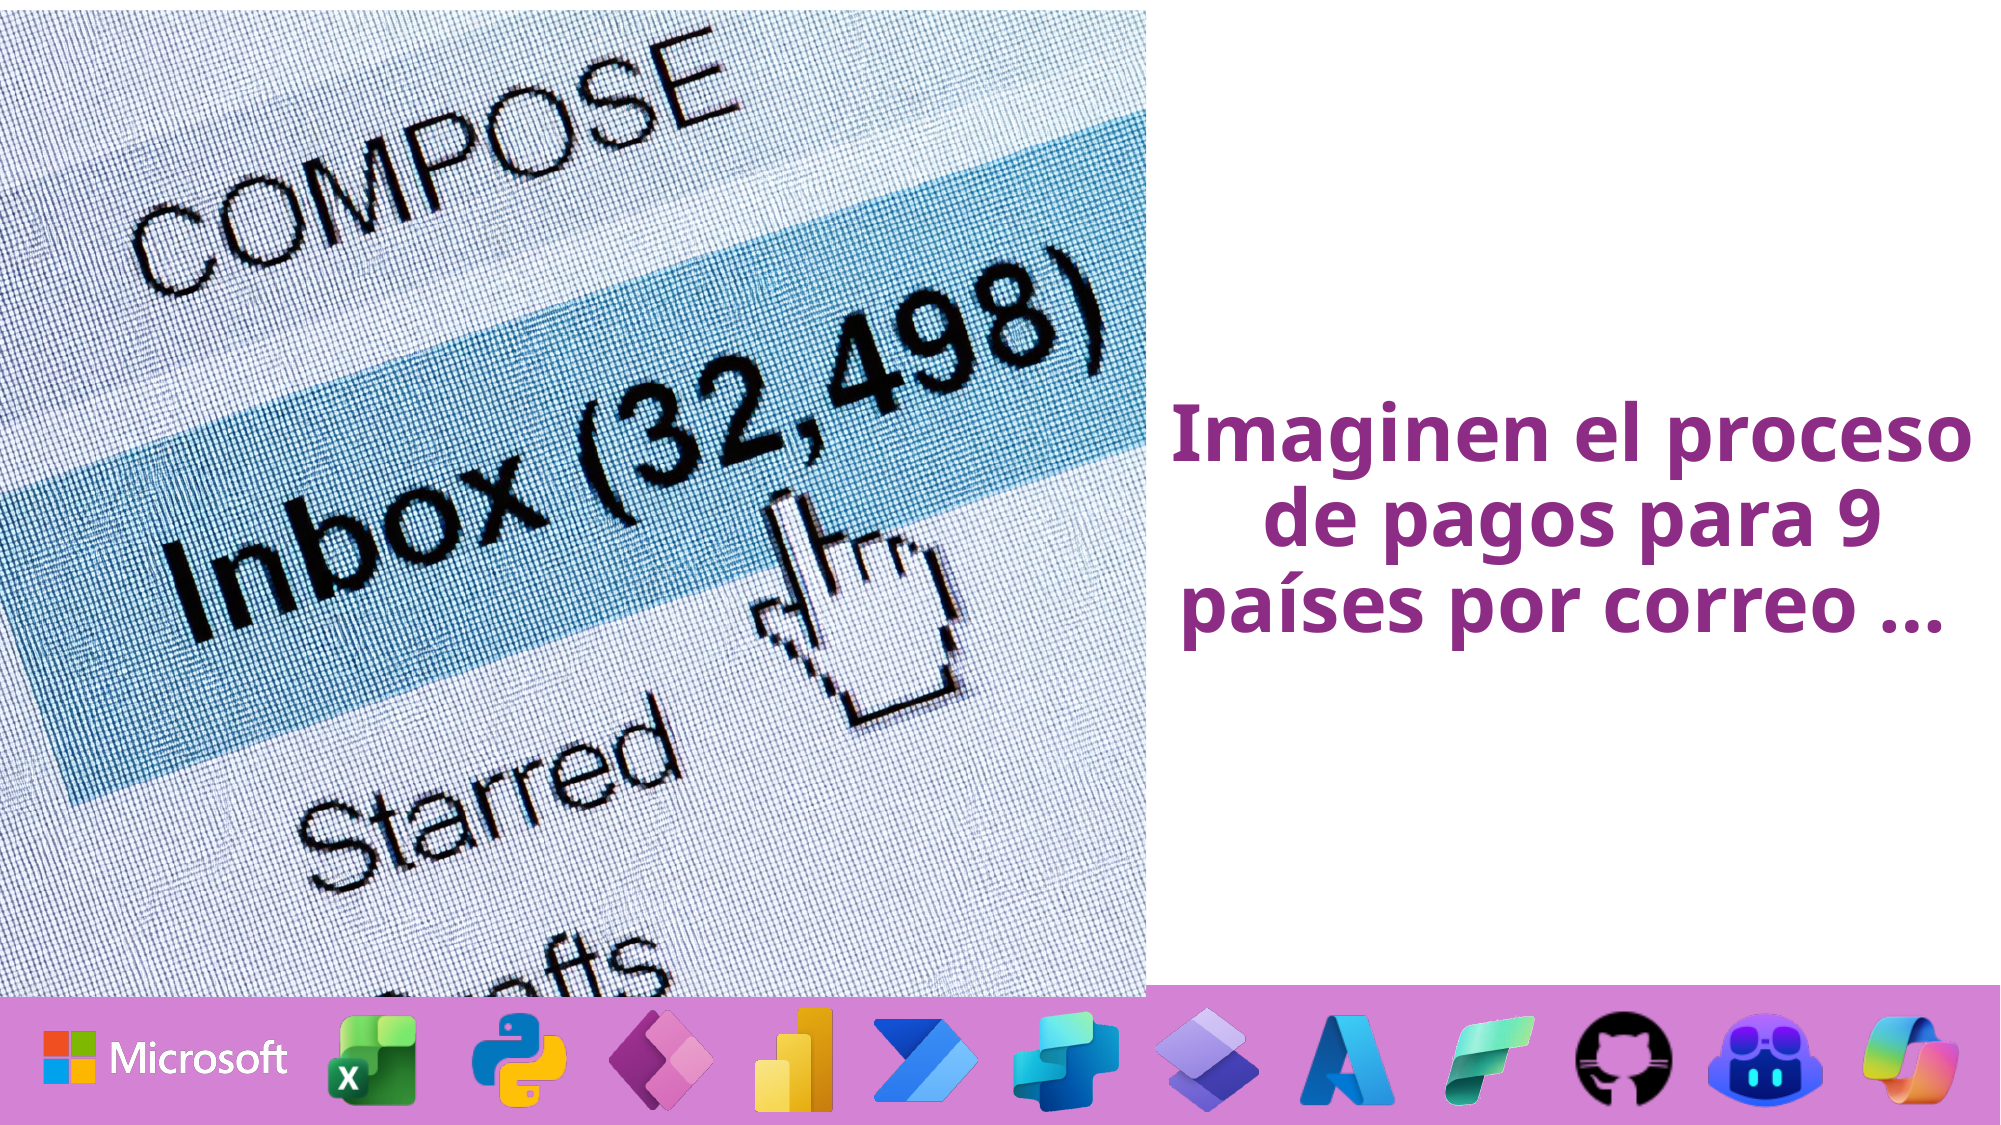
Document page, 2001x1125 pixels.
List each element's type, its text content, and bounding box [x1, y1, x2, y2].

picture [0, 10, 1147, 1125]
list PD: el dinero nunca deja de rentar [136, 752, 1862, 999]
title Imaginen el proceso de pagos para 9 países por correo … [1147, 372, 2000, 671]
picture [1854, 1004, 1967, 1117]
picture [1706, 1001, 1825, 1120]
picture [742, 1008, 845, 1112]
picture [1436, 1007, 1543, 1114]
picture [609, 1008, 713, 1112]
picture [1572, 1008, 1677, 1113]
picture [1155, 1008, 1259, 1112]
picture [1007, 1008, 1126, 1112]
picture [1288, 1001, 1407, 1120]
picture [461, 1001, 580, 1120]
picture [874, 1008, 978, 1112]
